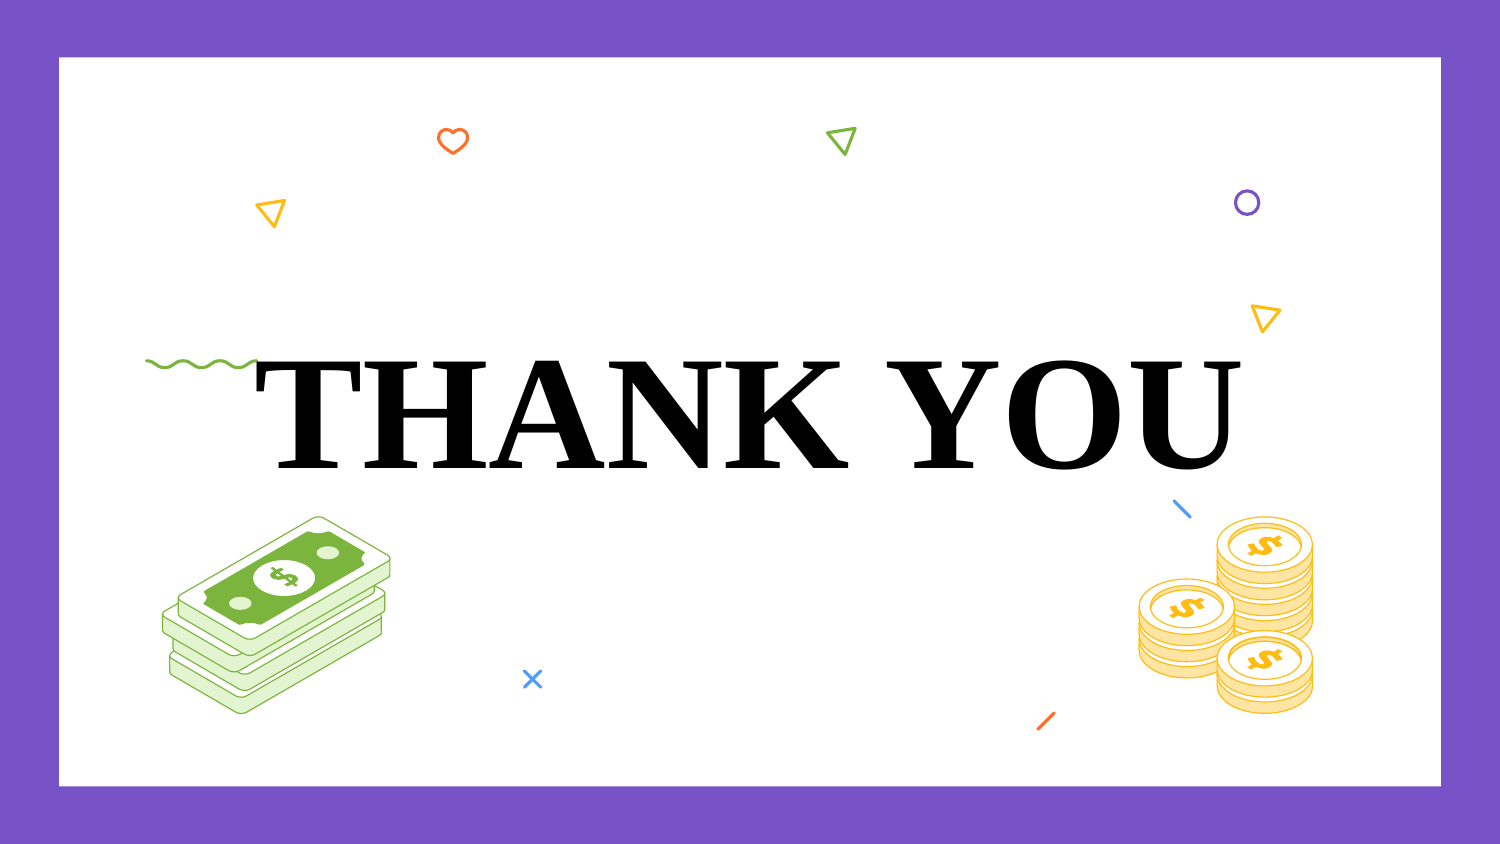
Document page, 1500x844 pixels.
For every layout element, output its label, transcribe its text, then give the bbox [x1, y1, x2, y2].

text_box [161, 516, 391, 714]
title THANK YOU [227, 214, 1273, 630]
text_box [1134, 516, 1318, 714]
